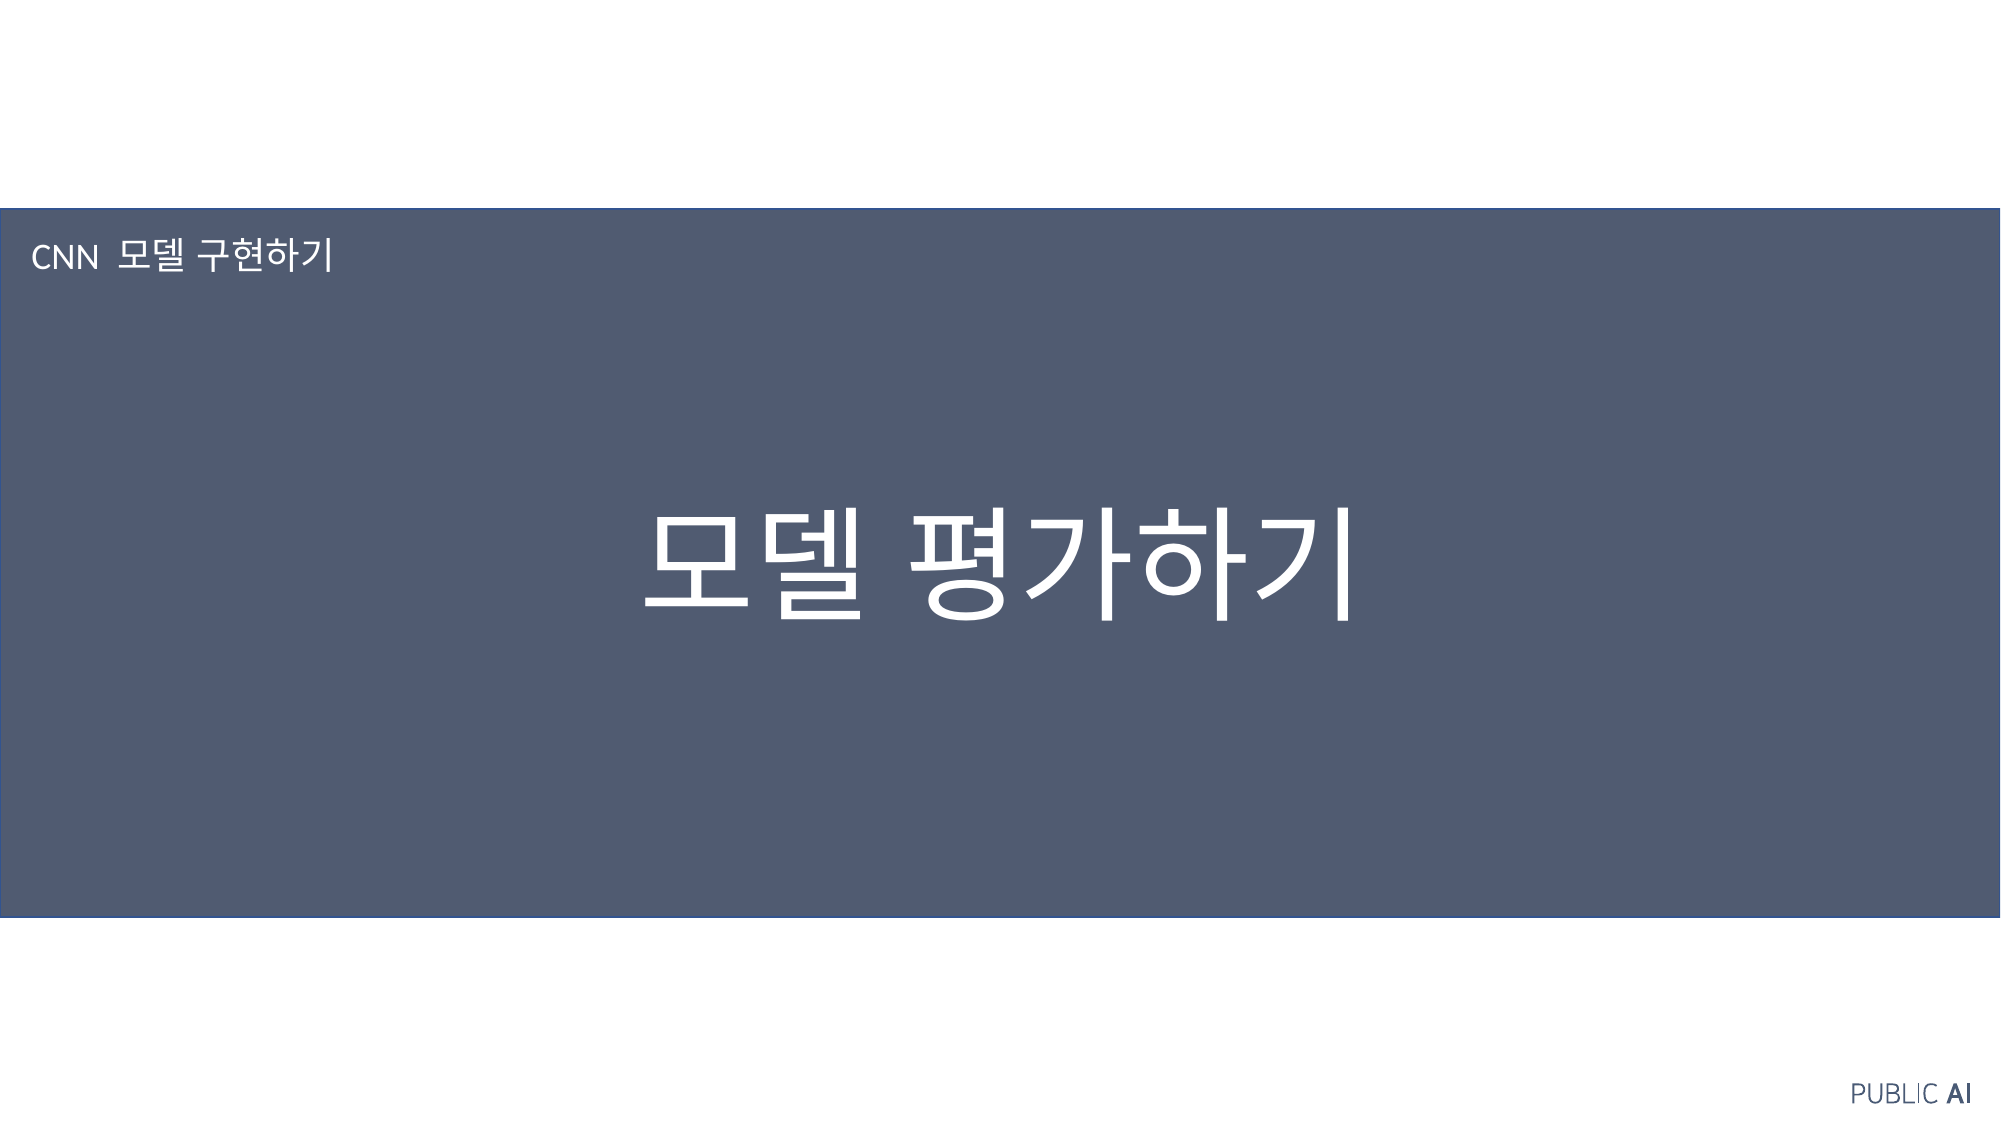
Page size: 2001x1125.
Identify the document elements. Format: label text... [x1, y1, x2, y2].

text_box 모델 평가하기 [340, 479, 1663, 644]
text_box CNN 모델 구현하기 [16, 224, 572, 285]
